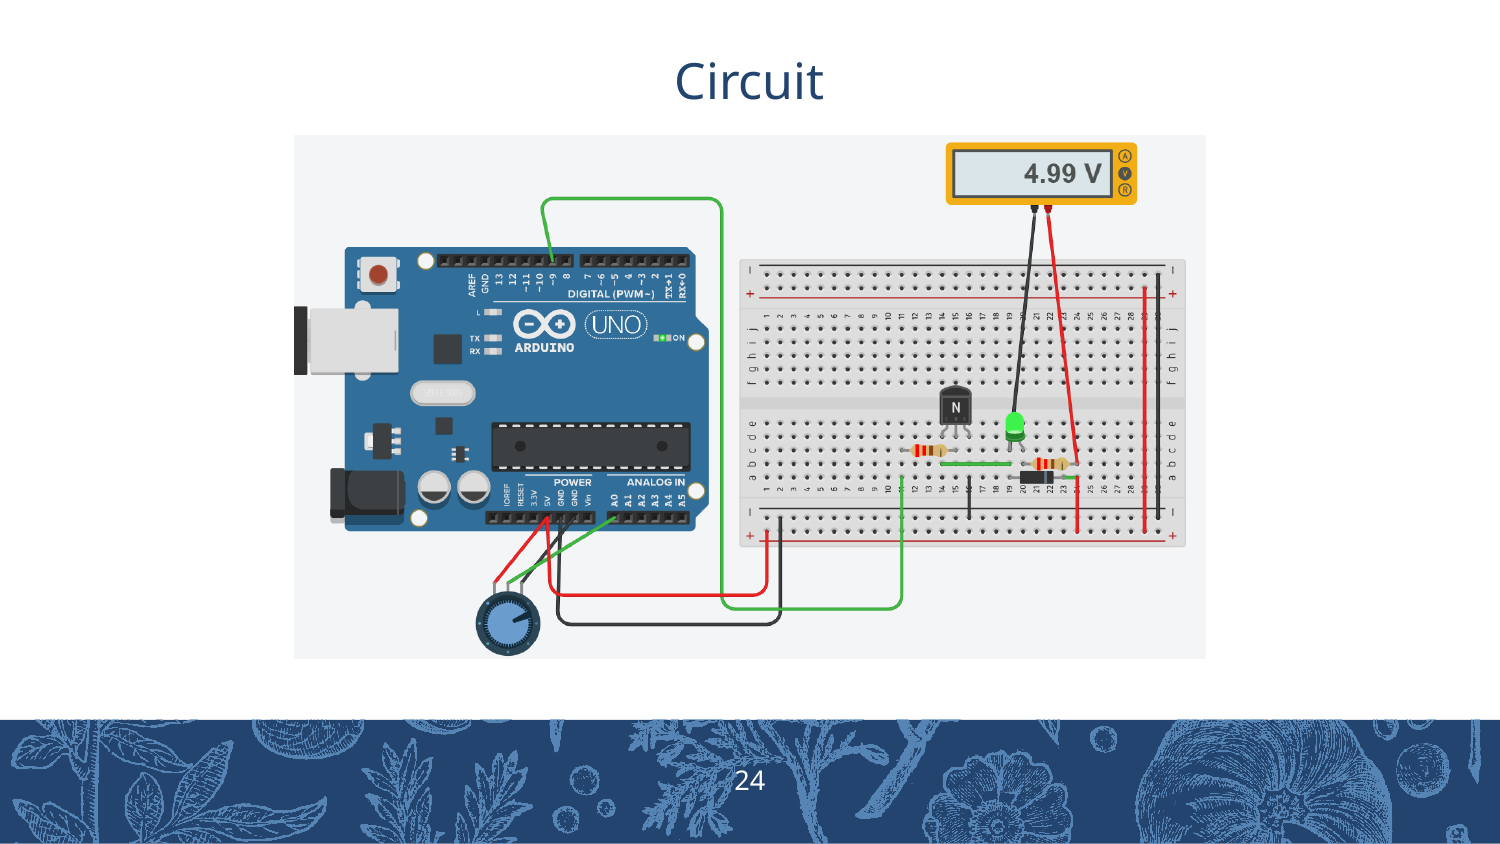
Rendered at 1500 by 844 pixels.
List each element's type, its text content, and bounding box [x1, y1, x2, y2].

picture [0, 719, 1500, 844]
picture [293, 135, 1206, 659]
title Circuit [140, 0, 1360, 167]
slide_number ‹#› [643, 739, 857, 824]
